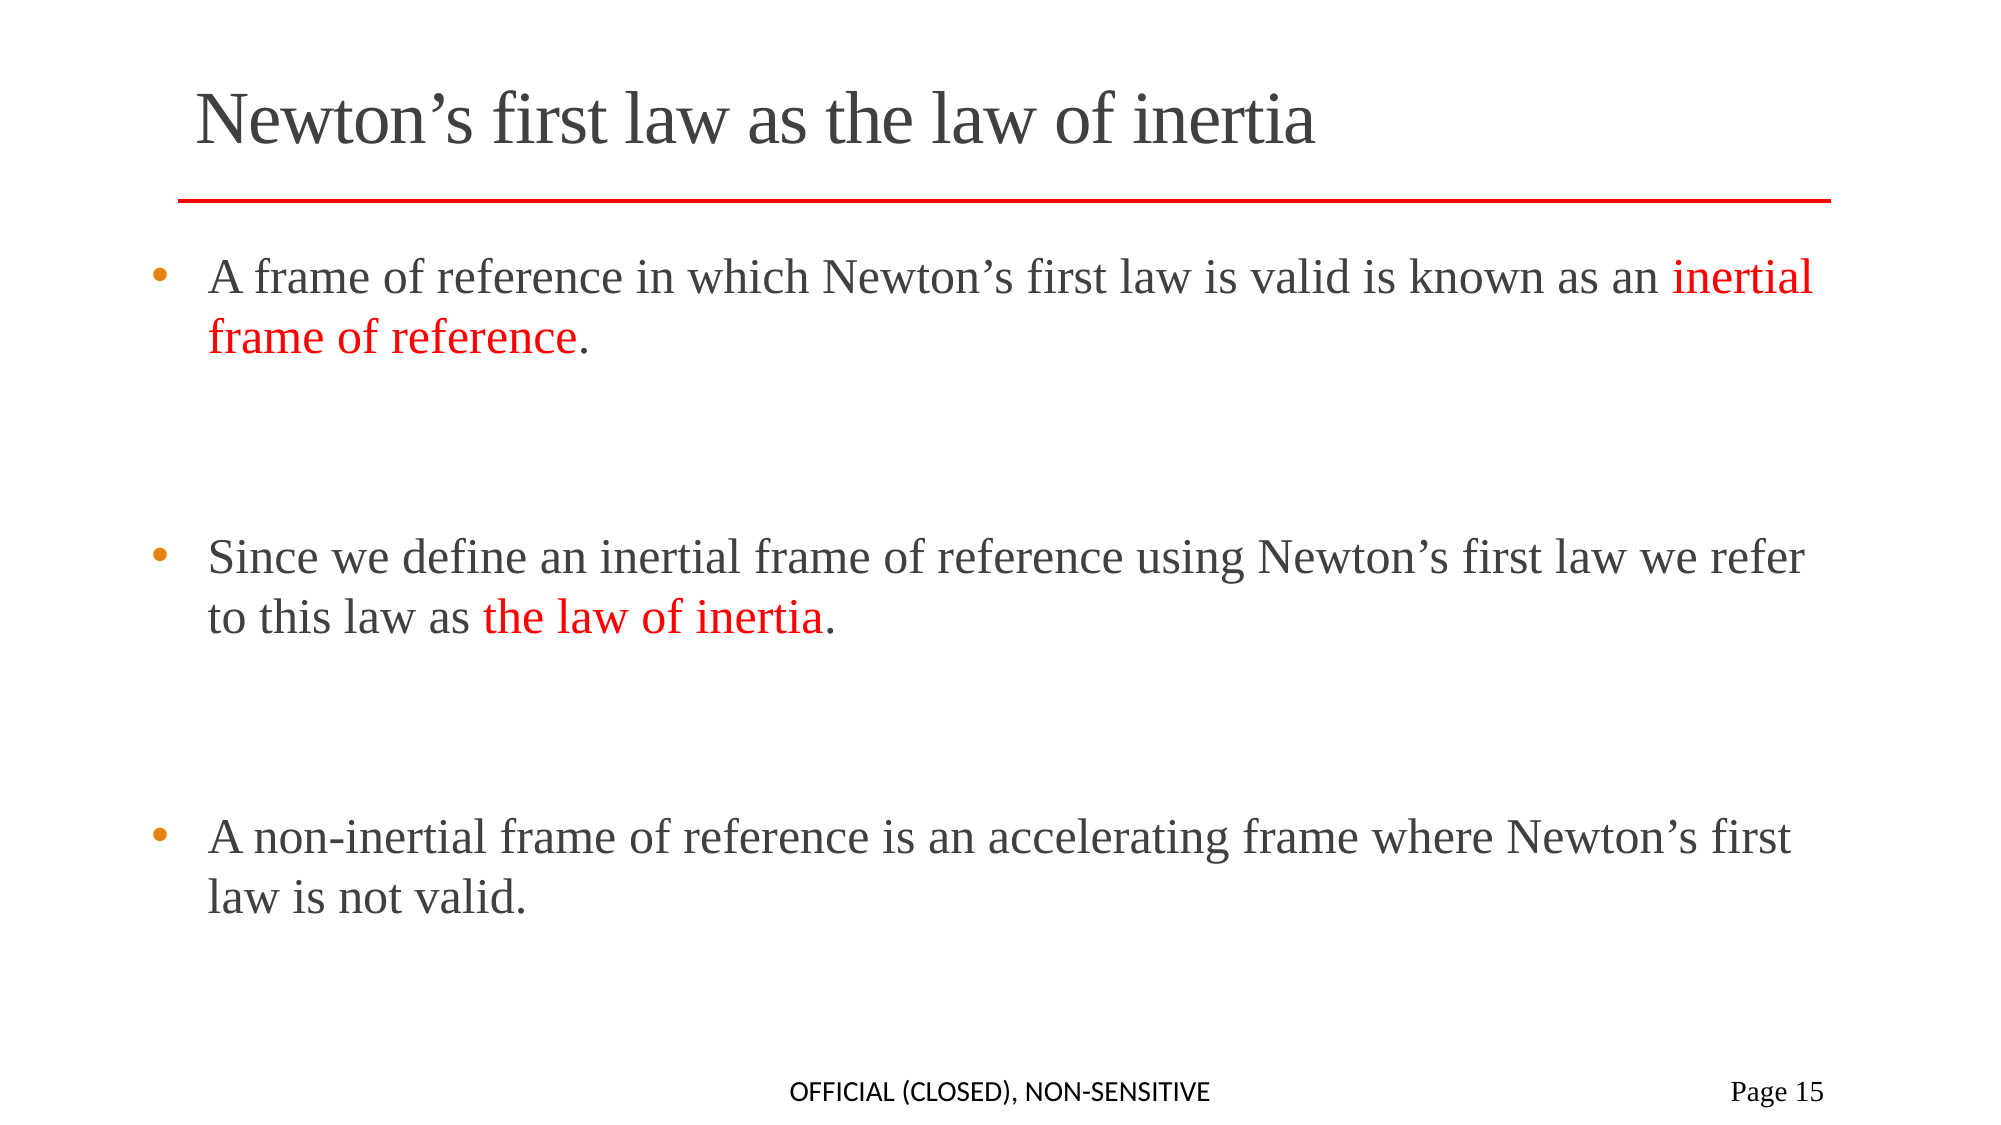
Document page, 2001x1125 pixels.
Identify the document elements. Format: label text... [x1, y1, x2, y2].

title Newton’s first law as the law of inertia [180, 47, 1830, 195]
list A frame of reference in which Newton’s first law is valid is known as an inertial frame of reference. Since we define an inertial frame of reference using Newton’s first law we refer to this law as the law of inertia. A non-inertial frame of reference is an accelerating frame where Newton’s first law is not valid. [151, 236, 1834, 1080]
footer Official (Closed), Non-sensitive [604, 1059, 1396, 1120]
slide_number Page 15 [1624, 1059, 1840, 1120]
